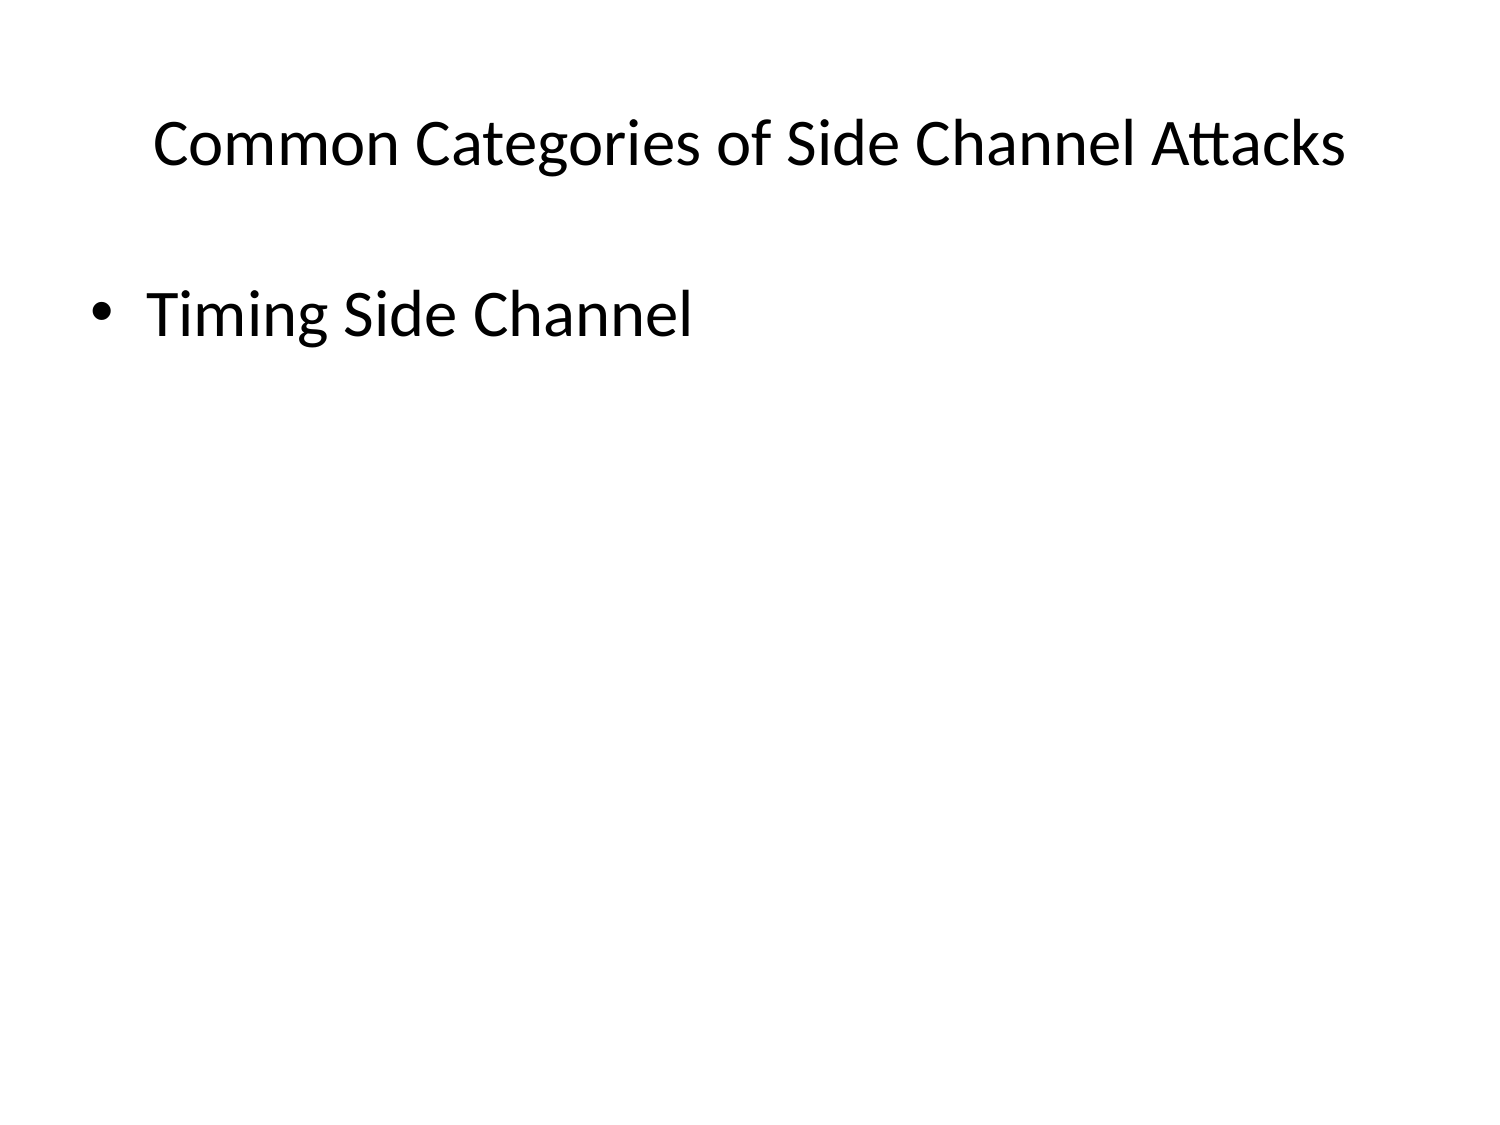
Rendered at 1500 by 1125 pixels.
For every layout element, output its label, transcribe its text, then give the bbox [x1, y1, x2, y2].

list Timing Side Channel [75, 262, 1425, 1005]
title Common Categories of Side Channel Attacks [75, 45, 1425, 233]
